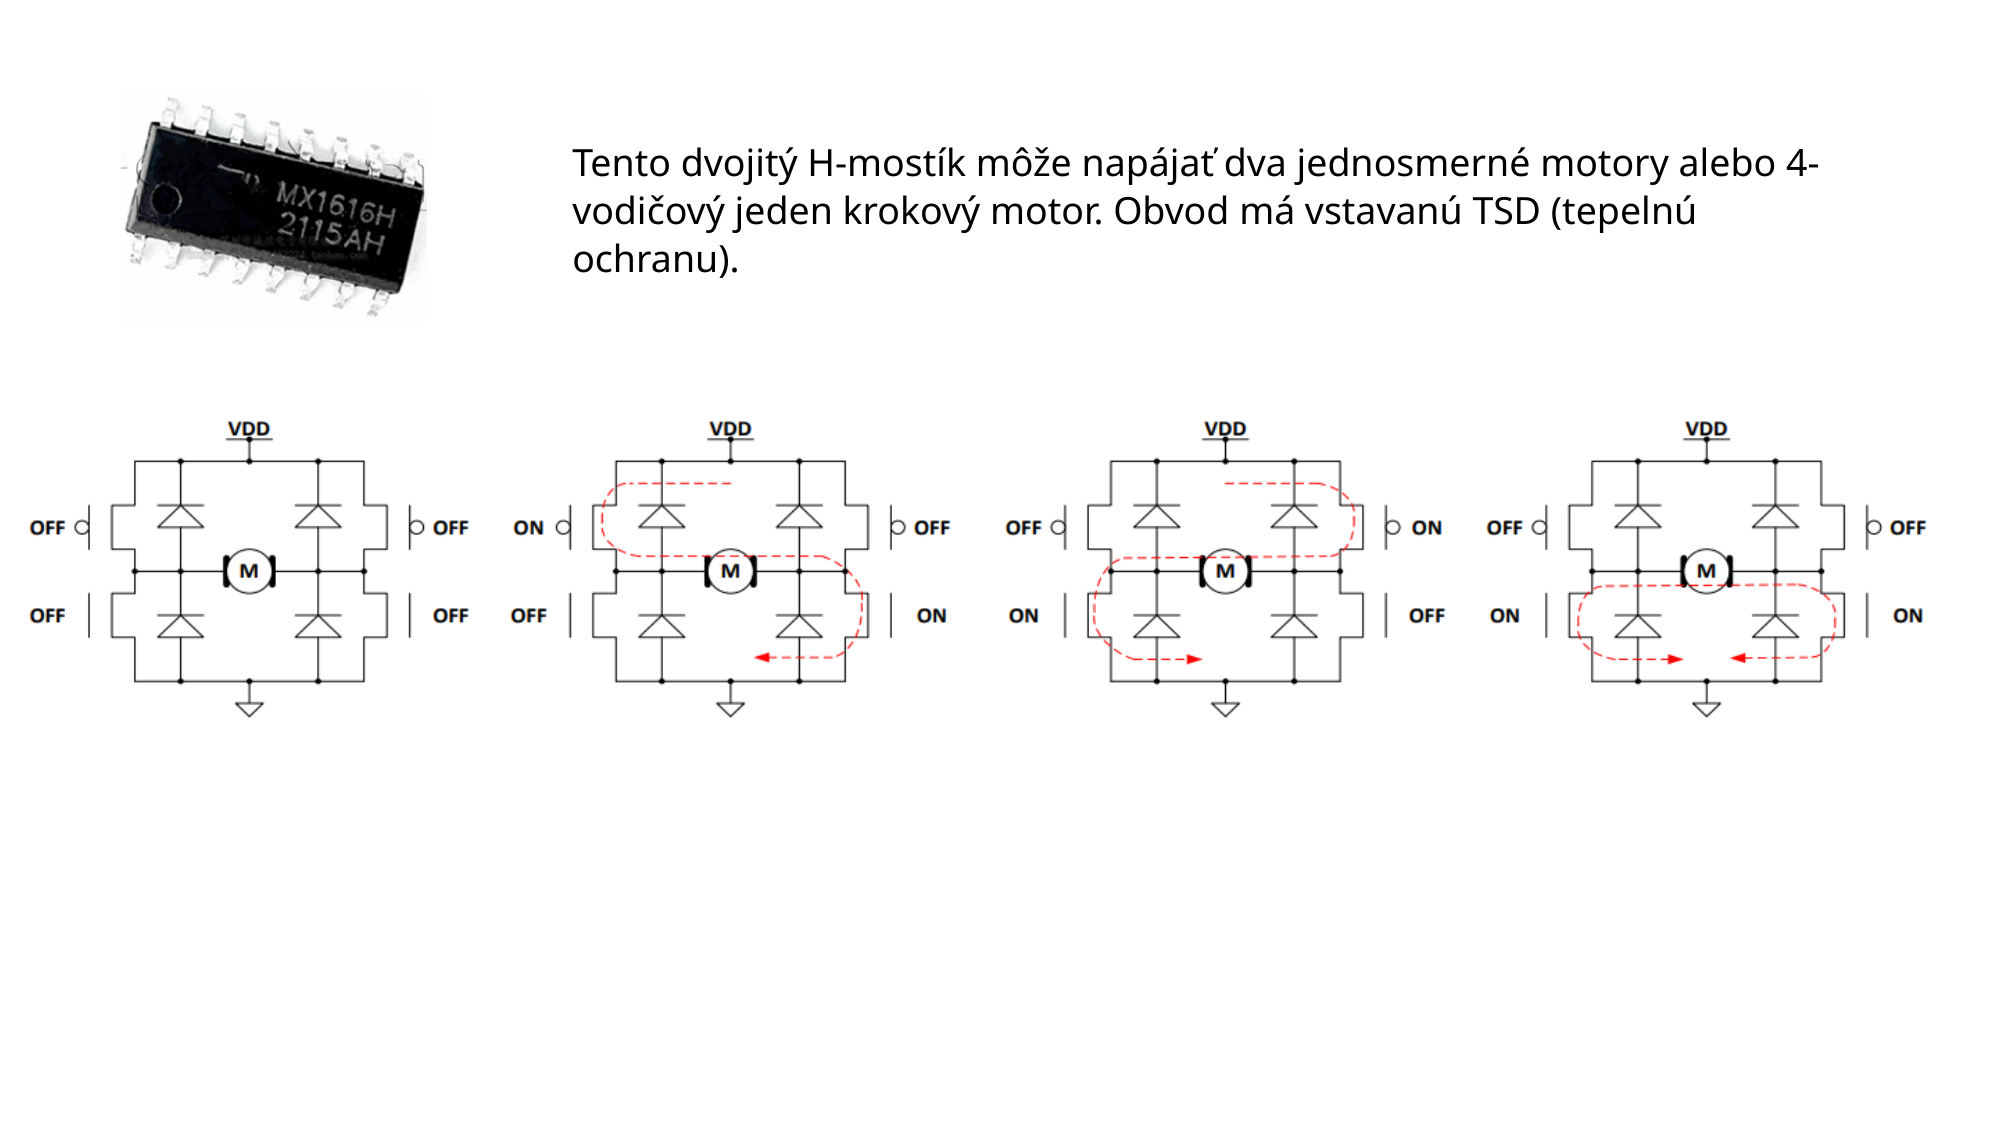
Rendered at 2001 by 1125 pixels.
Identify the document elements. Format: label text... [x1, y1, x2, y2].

text_box Tento dvojitý H-mostík môže napájať dva jednosmerné motory alebo 4-vodičový jeden krokový motor. Obvod má vstavanú TSD (tepelnú ochranu). [557, 128, 1879, 288]
picture [15, 405, 1941, 723]
picture [121, 90, 427, 326]
